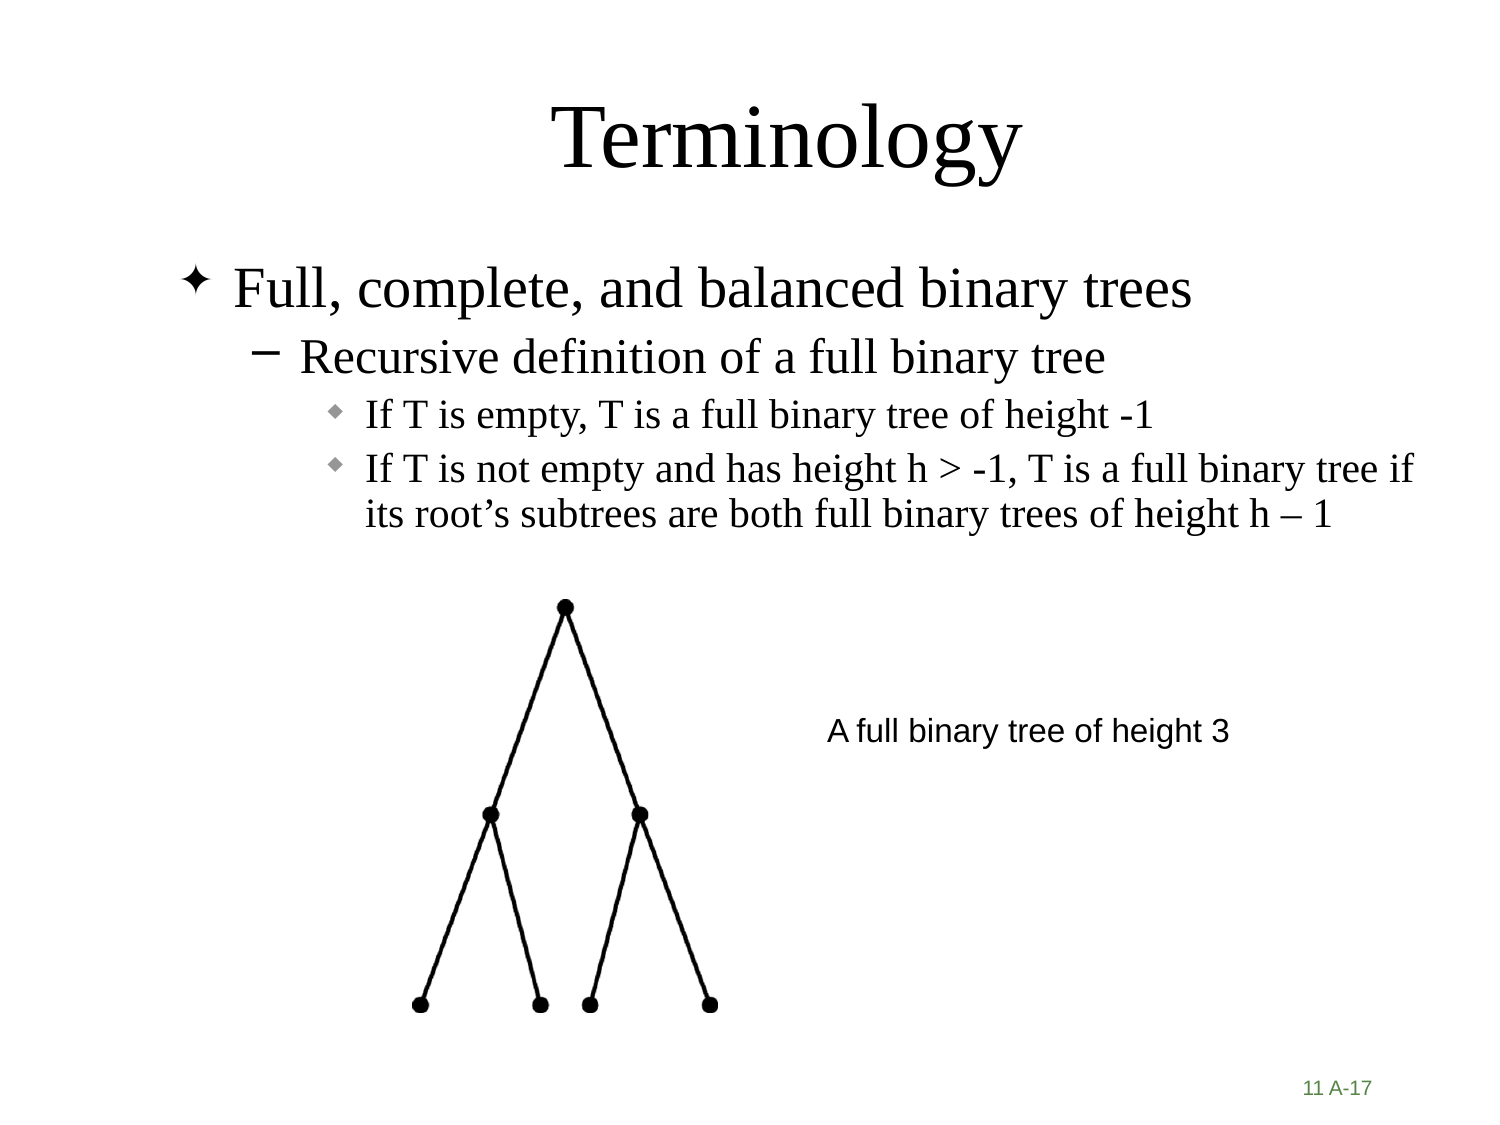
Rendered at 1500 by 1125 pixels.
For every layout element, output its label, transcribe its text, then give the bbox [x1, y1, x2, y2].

list Full, complete, and balanced binary trees Recursive definition of a full binary tree If T is empty, T is a full binary tree of height -1 If T is not empty and has height h > -1, T is a full binary tree if its root’s subtrees are both full binary trees of height h – 1 [162, 249, 1438, 569]
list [412, 599, 718, 1013]
slide_number 11 A-17 [1074, 1049, 1388, 1125]
text_box A full binary tree of height 3 [812, 624, 1338, 757]
title Terminology [150, 37, 1425, 225]
